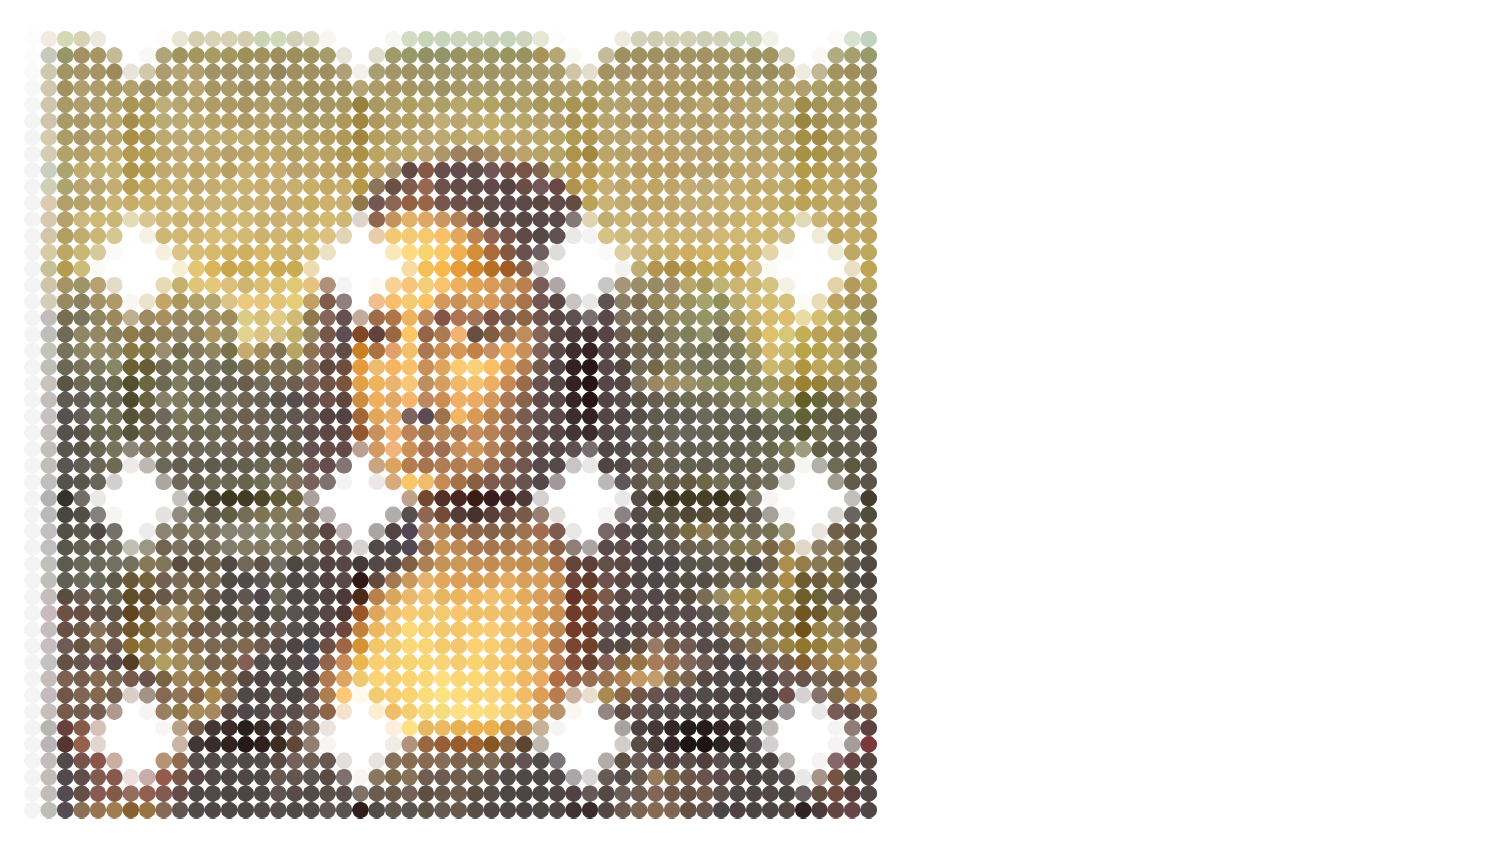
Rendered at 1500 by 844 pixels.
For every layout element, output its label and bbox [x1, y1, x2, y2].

picture [24, 24, 882, 819]
